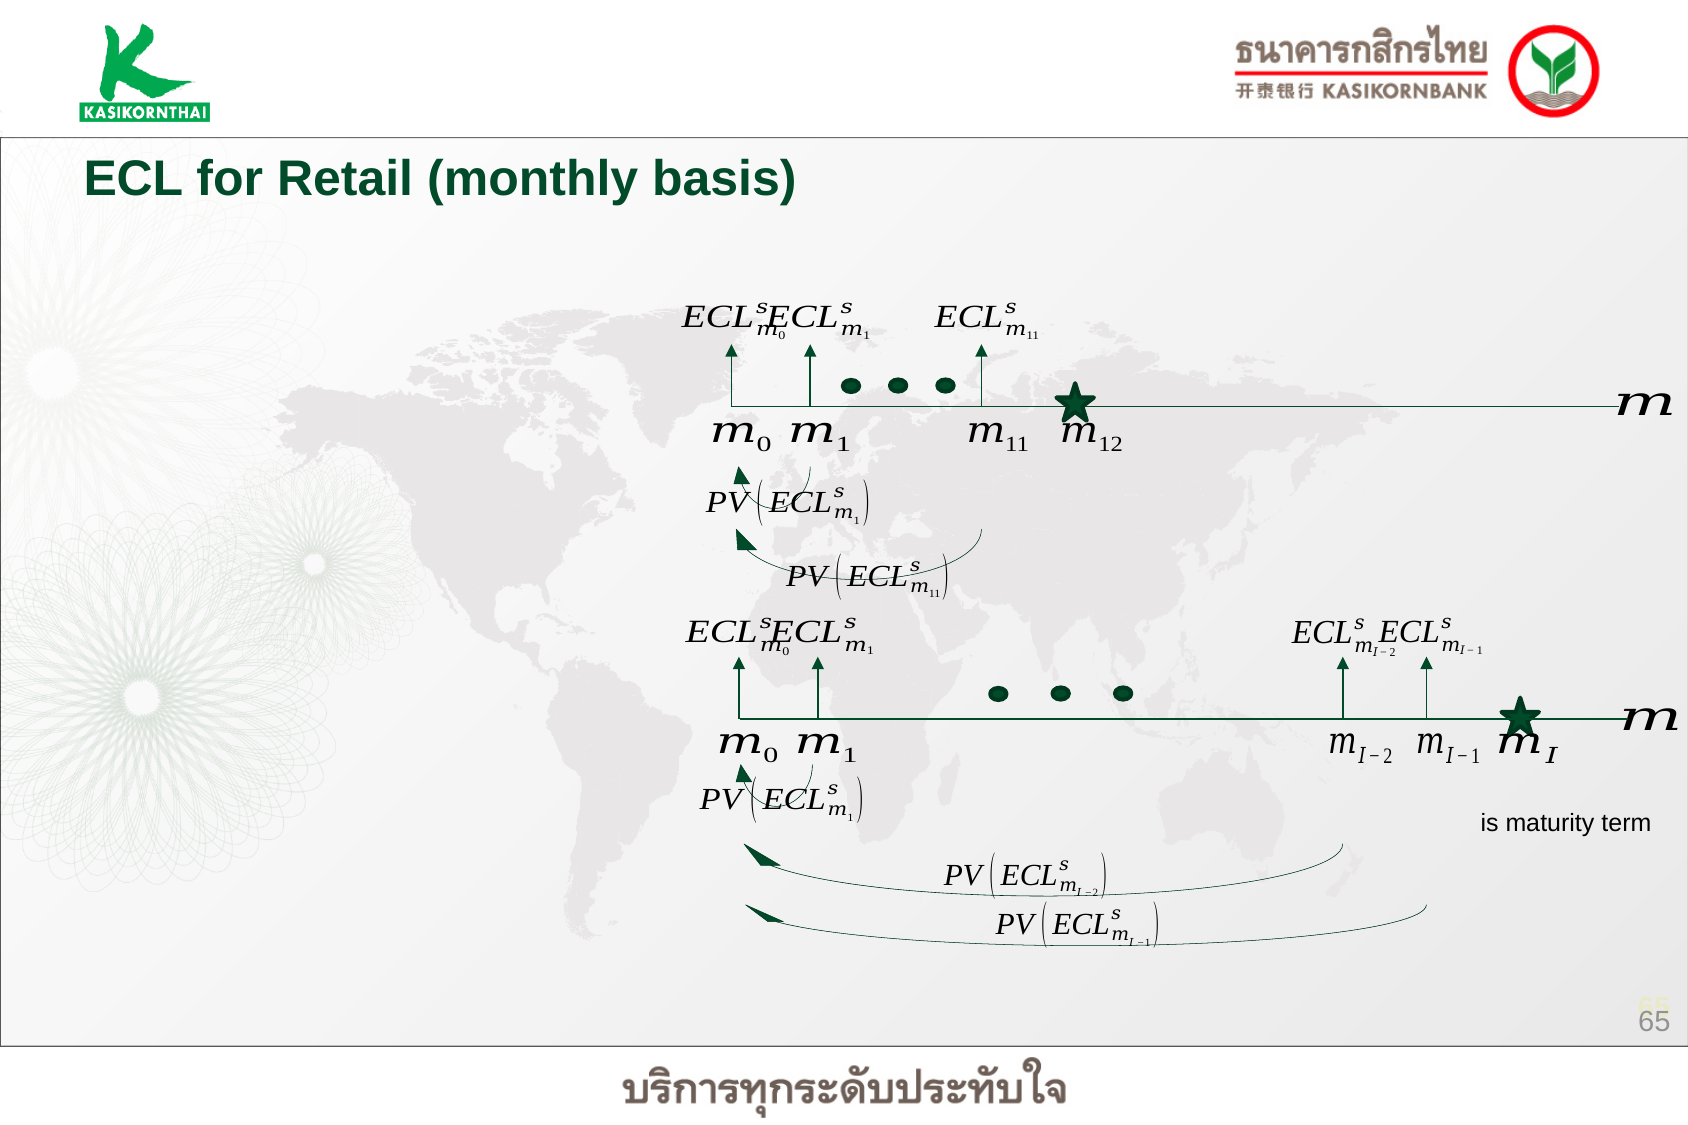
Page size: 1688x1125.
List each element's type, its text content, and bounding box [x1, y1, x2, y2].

text_box [820, 575, 836, 581]
text_box [794, 493, 805, 505]
text_box [946, 527, 984, 567]
text_box [742, 841, 1345, 899]
text_box [1506, 728, 1534, 737]
text_box [888, 377, 909, 394]
text_box [746, 493, 757, 506]
picture [0, 1049, 1688, 1125]
text_box [840, 377, 862, 395]
text_box ECL for Retail (monthly basis) [67, 135, 1020, 215]
text_box [1113, 685, 1134, 702]
text_box [872, 575, 893, 582]
text_box [803, 572, 813, 579]
text_box [837, 576, 851, 582]
text_box [1061, 415, 1089, 423]
text_box [799, 464, 813, 493]
text_box [1054, 381, 1096, 406]
text_box [794, 570, 802, 576]
picture [1233, 23, 1601, 120]
text_box [752, 791, 766, 807]
text_box [734, 762, 754, 797]
text_box [758, 501, 772, 511]
text_box [935, 377, 956, 394]
text_box [768, 802, 787, 809]
text_box [1499, 695, 1541, 718]
picture [79, 23, 210, 122]
text_box [988, 685, 1009, 703]
text_box [1050, 685, 1071, 702]
text_box [731, 464, 752, 495]
text_box [734, 527, 792, 574]
text_box [896, 562, 945, 580]
text_box [743, 902, 1429, 948]
text_box [788, 790, 805, 806]
text_box [774, 501, 791, 511]
text_box [803, 762, 815, 793]
text_box [853, 577, 869, 582]
